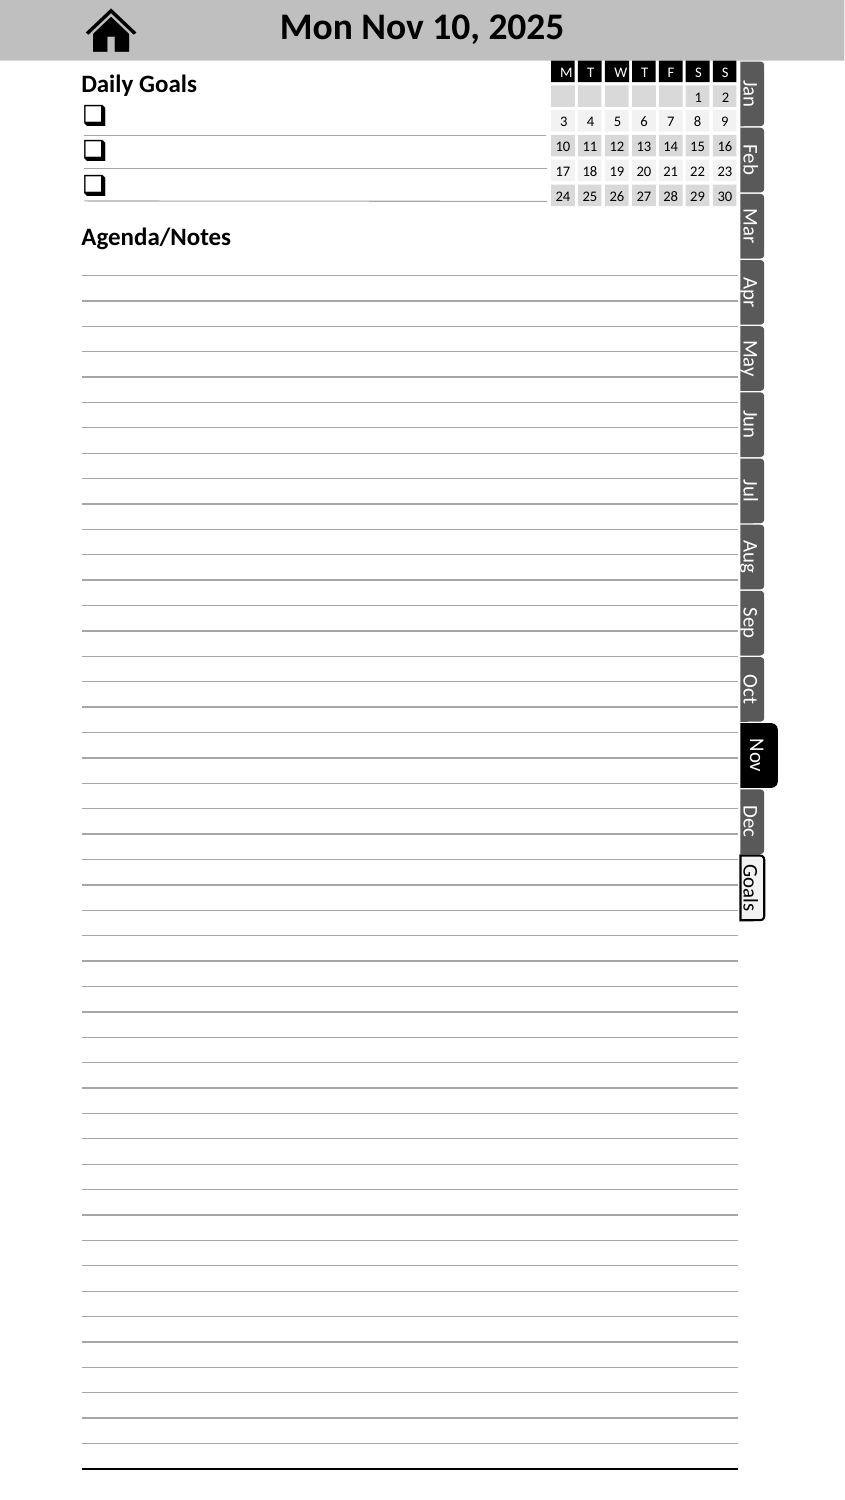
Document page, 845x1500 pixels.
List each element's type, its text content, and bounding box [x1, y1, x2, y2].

list Mon Nov 10, 2025 [190, 0, 655, 61]
picture [82, 1, 140, 59]
